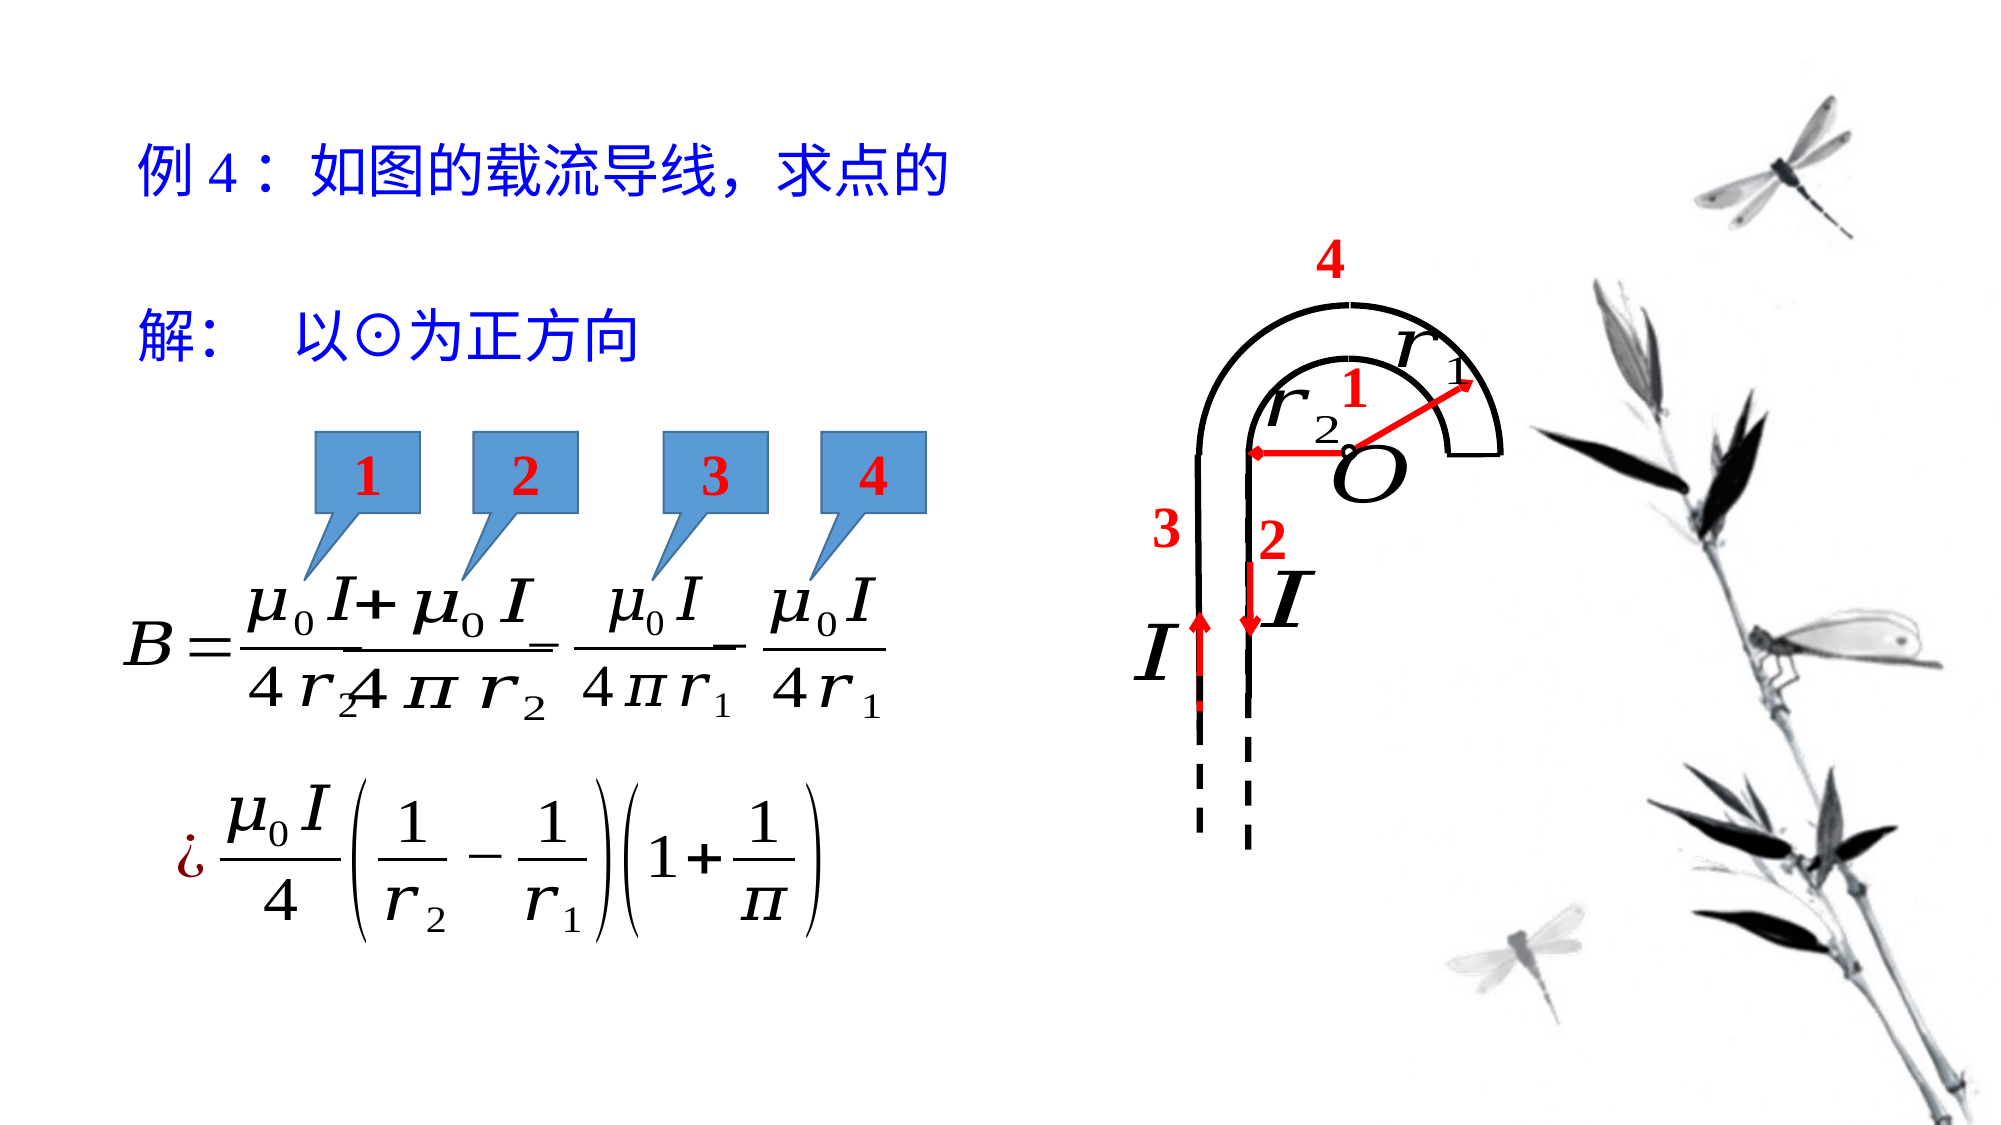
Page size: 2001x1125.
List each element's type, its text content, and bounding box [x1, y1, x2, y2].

text_box 4 [1301, 212, 1408, 298]
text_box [1197, 305, 1501, 850]
text_box 解： [122, 291, 269, 376]
text_box 4 [809, 430, 927, 582]
text_box 以⊙为正方向 [276, 292, 656, 377]
text_box 3 [651, 430, 769, 582]
picture [1376, 61, 2000, 1125]
text_box 2 [461, 430, 579, 582]
text_box 1 [303, 430, 421, 582]
text_box 3 [1137, 482, 1197, 567]
